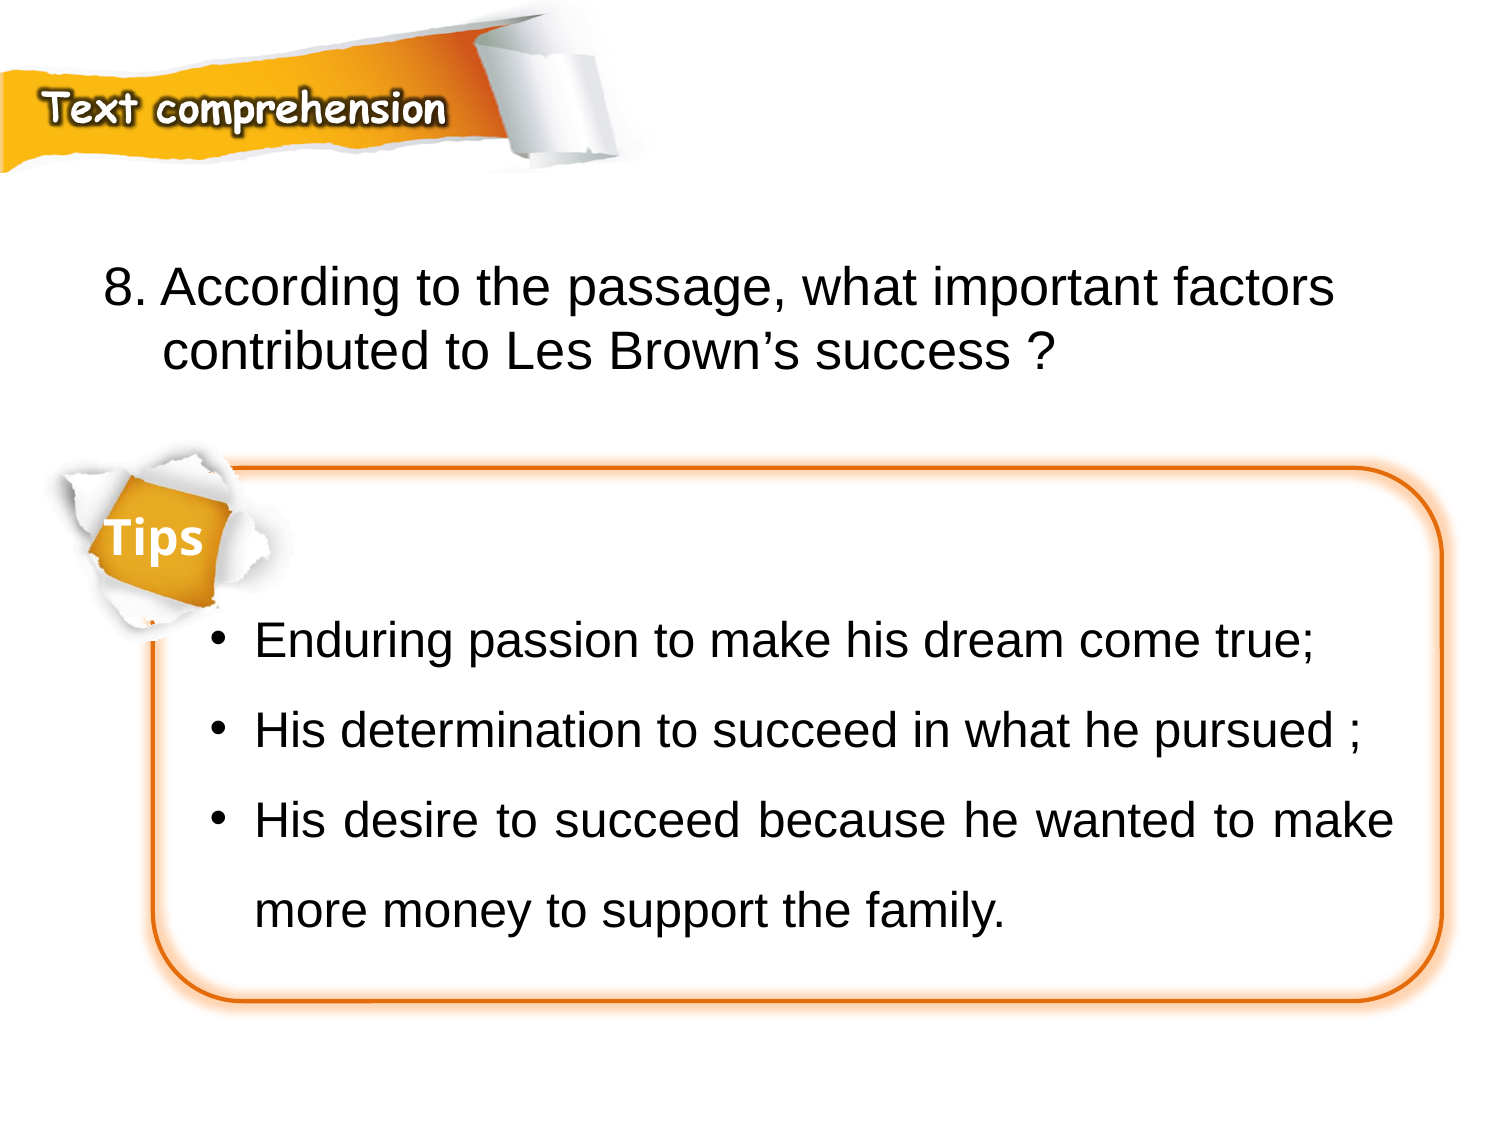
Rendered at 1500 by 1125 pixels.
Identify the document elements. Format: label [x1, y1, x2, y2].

picture [0, 0, 659, 173]
text_box [34, 243, 1455, 1002]
